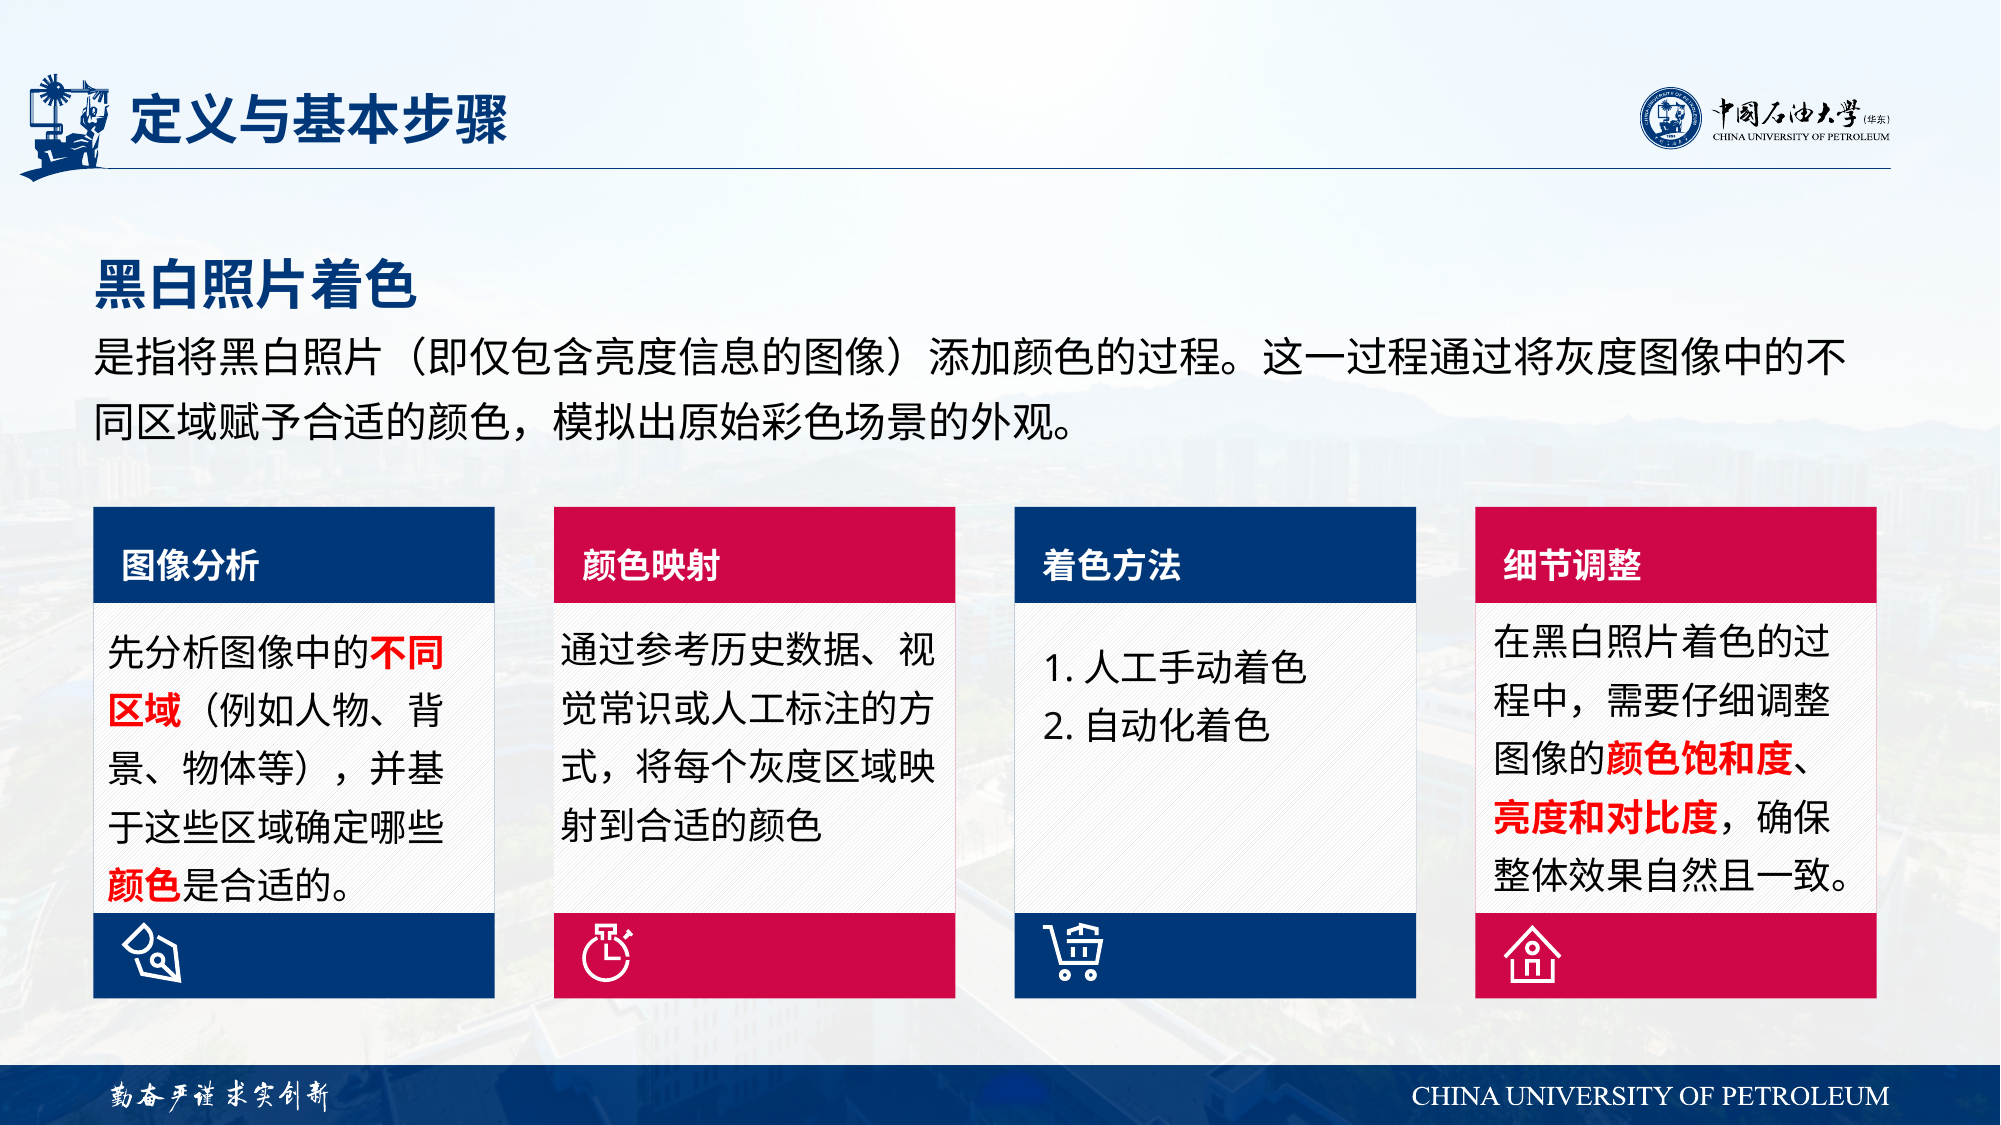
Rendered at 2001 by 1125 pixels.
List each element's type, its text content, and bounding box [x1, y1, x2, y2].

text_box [1014, 506, 1417, 999]
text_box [1475, 506, 1877, 999]
text_box 黑白照片着色 是指将黑白照片（即仅包含亮度信息的图像）添加颜色的过程。这一过程通过将灰度图像中的不同区域赋予合适的颜色，模拟出原始彩色场景的外观。 [93, 223, 1875, 453]
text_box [93, 506, 495, 999]
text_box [554, 506, 986, 999]
title 定义与基本步骤 [129, 94, 1330, 151]
